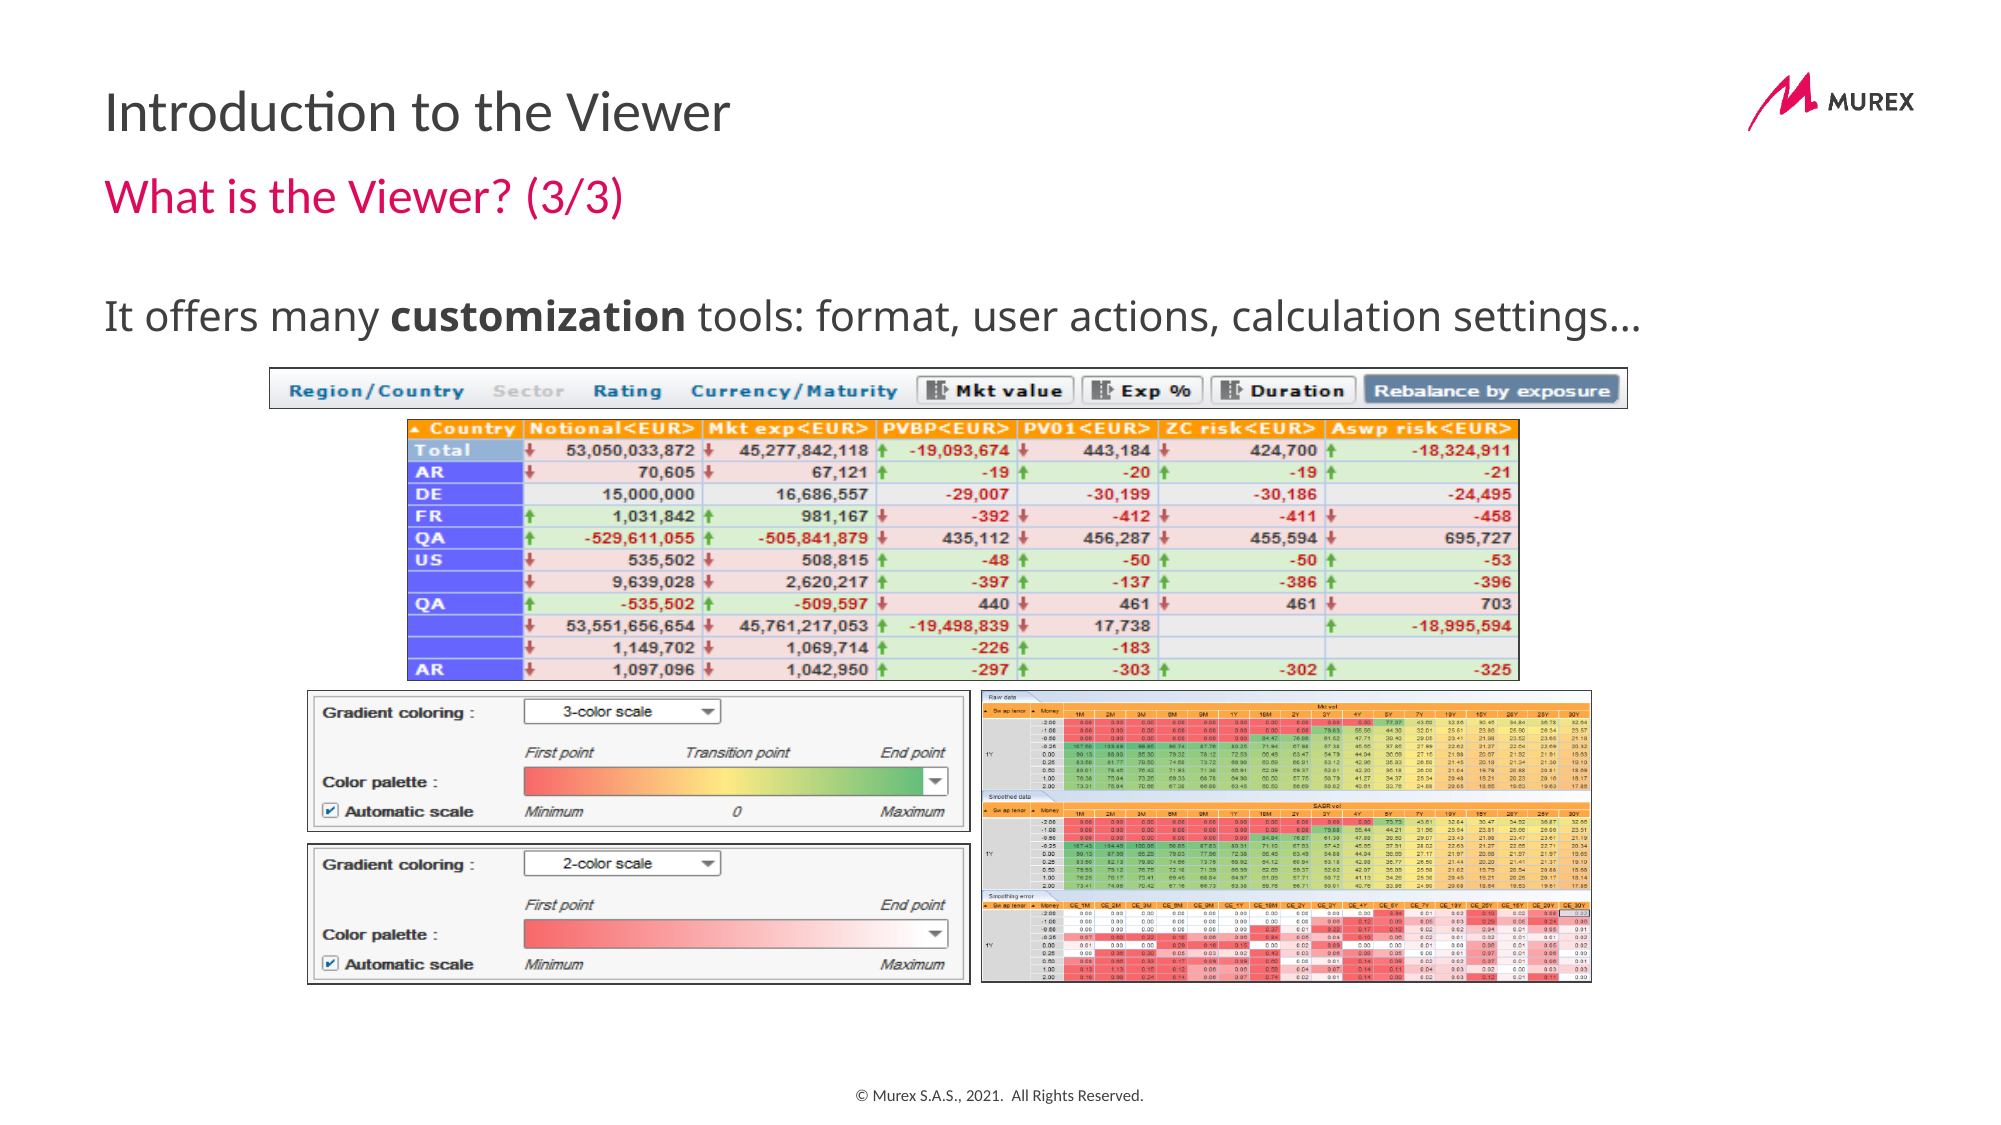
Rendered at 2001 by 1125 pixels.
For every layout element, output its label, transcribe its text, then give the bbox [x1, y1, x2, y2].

picture [981, 691, 1591, 982]
title Introduction to the Viewer [104, 72, 1743, 144]
picture [407, 419, 1519, 680]
picture [269, 368, 1627, 409]
picture [1742, 66, 1920, 134]
list What is the Viewer? (3/3) [104, 151, 1916, 220]
picture [308, 691, 970, 832]
picture [308, 844, 970, 984]
list It offers many customization tools: format, user actions, calculation settings… [104, 279, 1916, 1034]
